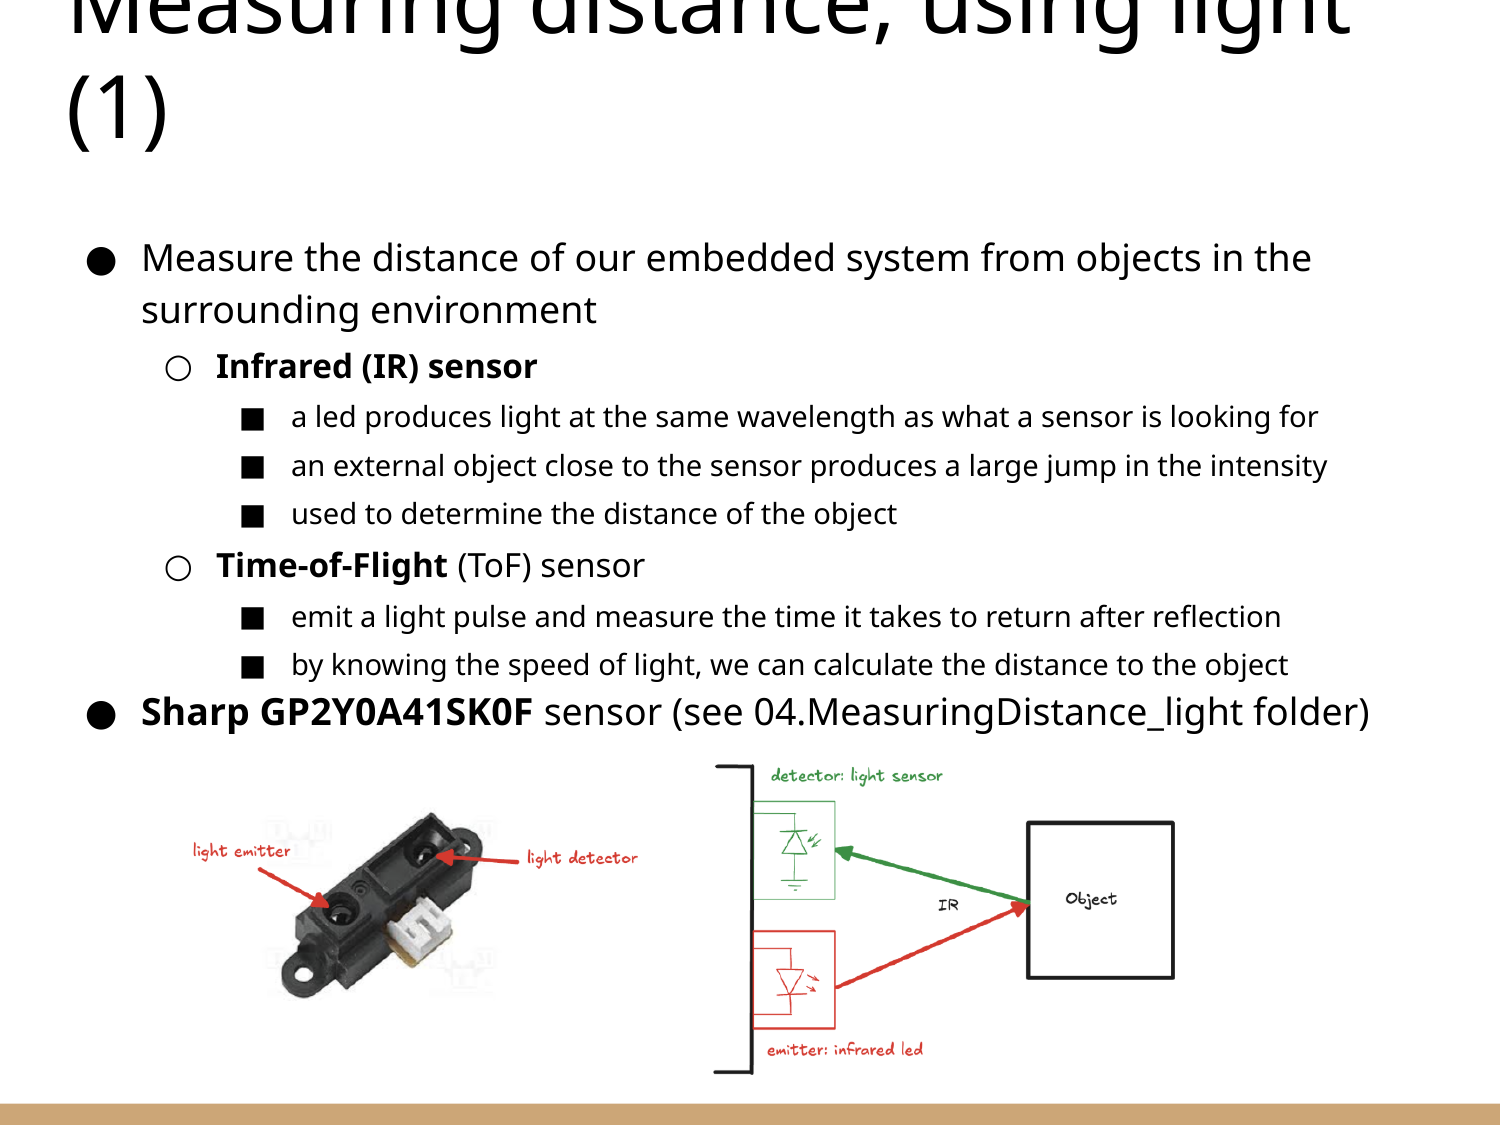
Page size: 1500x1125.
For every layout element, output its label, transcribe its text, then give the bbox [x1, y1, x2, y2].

picture [187, 753, 1179, 1080]
list Measure the distance of our embedded system from objects in the surrounding environment Infrared (IR) sensor a led produces light at the same wavelength as what a sensor is looking for an external object close to the sensor produces a large jump in the intensity used to determine the distance of the object Time-of-Flight (ToF) sensor emit a light pulse and measure the time it takes to return after reflection by knowing the speed of light, we can calculate the distance to the object Sharp GP2Y0A41SK0F sensor (see 04.MeasuringDistance_light folder) [51, 212, 1449, 1038]
title Measuring distance, using light (1) [51, 69, 1449, 172]
